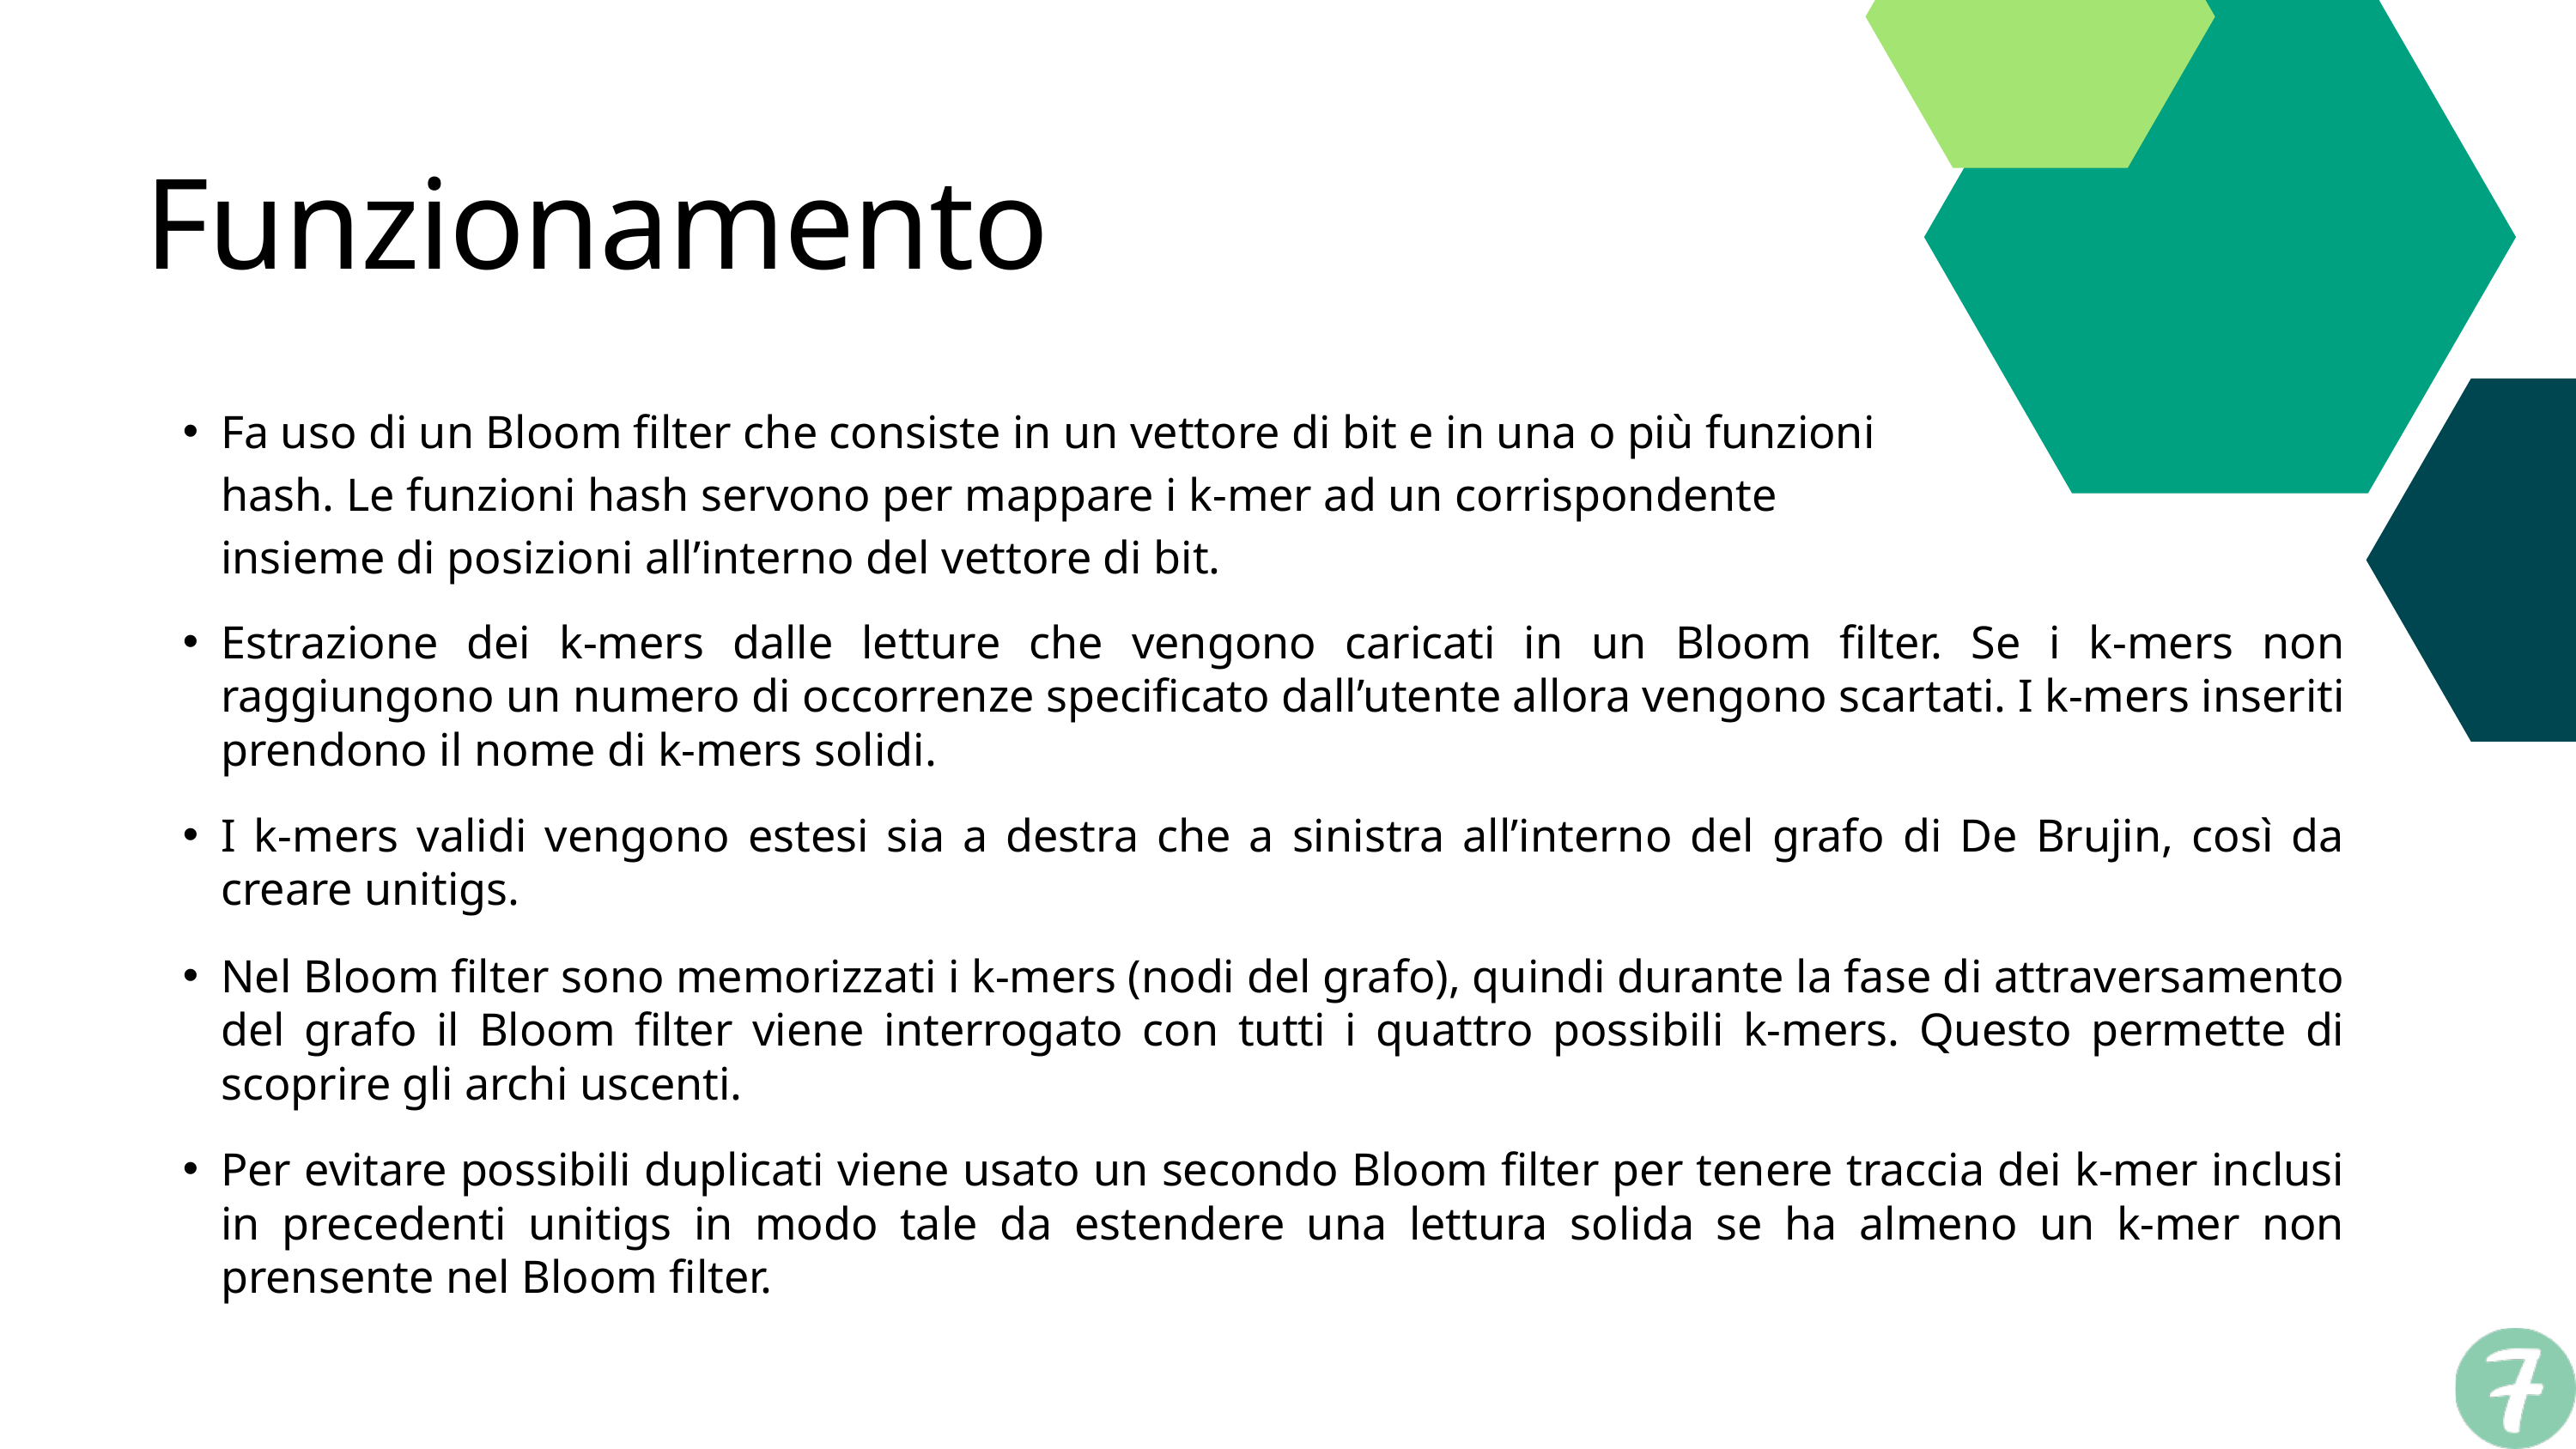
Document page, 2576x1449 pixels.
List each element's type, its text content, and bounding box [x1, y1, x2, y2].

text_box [2366, 378, 2576, 743]
text_box [2455, 1328, 2576, 1449]
text_box Funzionamento [144, 143, 1085, 294]
text_box Estrazione dei k-mers dalle letture che vengono caricati in un Bloom filter. Se i k-mers non raggiungono un numero di occorrenze specificato dall’utente allora vengono scartati. I k-mers inseriti prendono il nome di k-mers solidi. [144, 614, 2347, 775]
text_box Fa uso di un Bloom filter che consiste in un vettore di bit e in una o più funzioni hash. Le funzioni hash servono per mappare i k-mer ad un corrispondente insieme di posizioni all’interno del vettore di bit. [144, 394, 1924, 583]
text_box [1865, 0, 2215, 168]
text_box I k-mers validi vengono estesi sia a destra che a sinistra all’interno del grafo di De Brujin, così da creare unitigs. [144, 807, 2347, 915]
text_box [1923, 0, 2517, 494]
text_box Nel Bloom filter sono memorizzati i k-mers (nodi del grafo), quindi durante la fase di attraversamento del grafo il Bloom filter viene interrogato con tutti i quattro possibili k-mers. Questo permette di scoprire gli archi uscenti. [144, 948, 2347, 1109]
text_box Per evitare possibili duplicati viene usato un secondo Bloom filter per tenere traccia dei k-mer inclusi in precedenti unitigs in modo tale da estendere una lettura solida se ha almeno un k-mer non prensente nel Bloom filter. [144, 1141, 2347, 1303]
